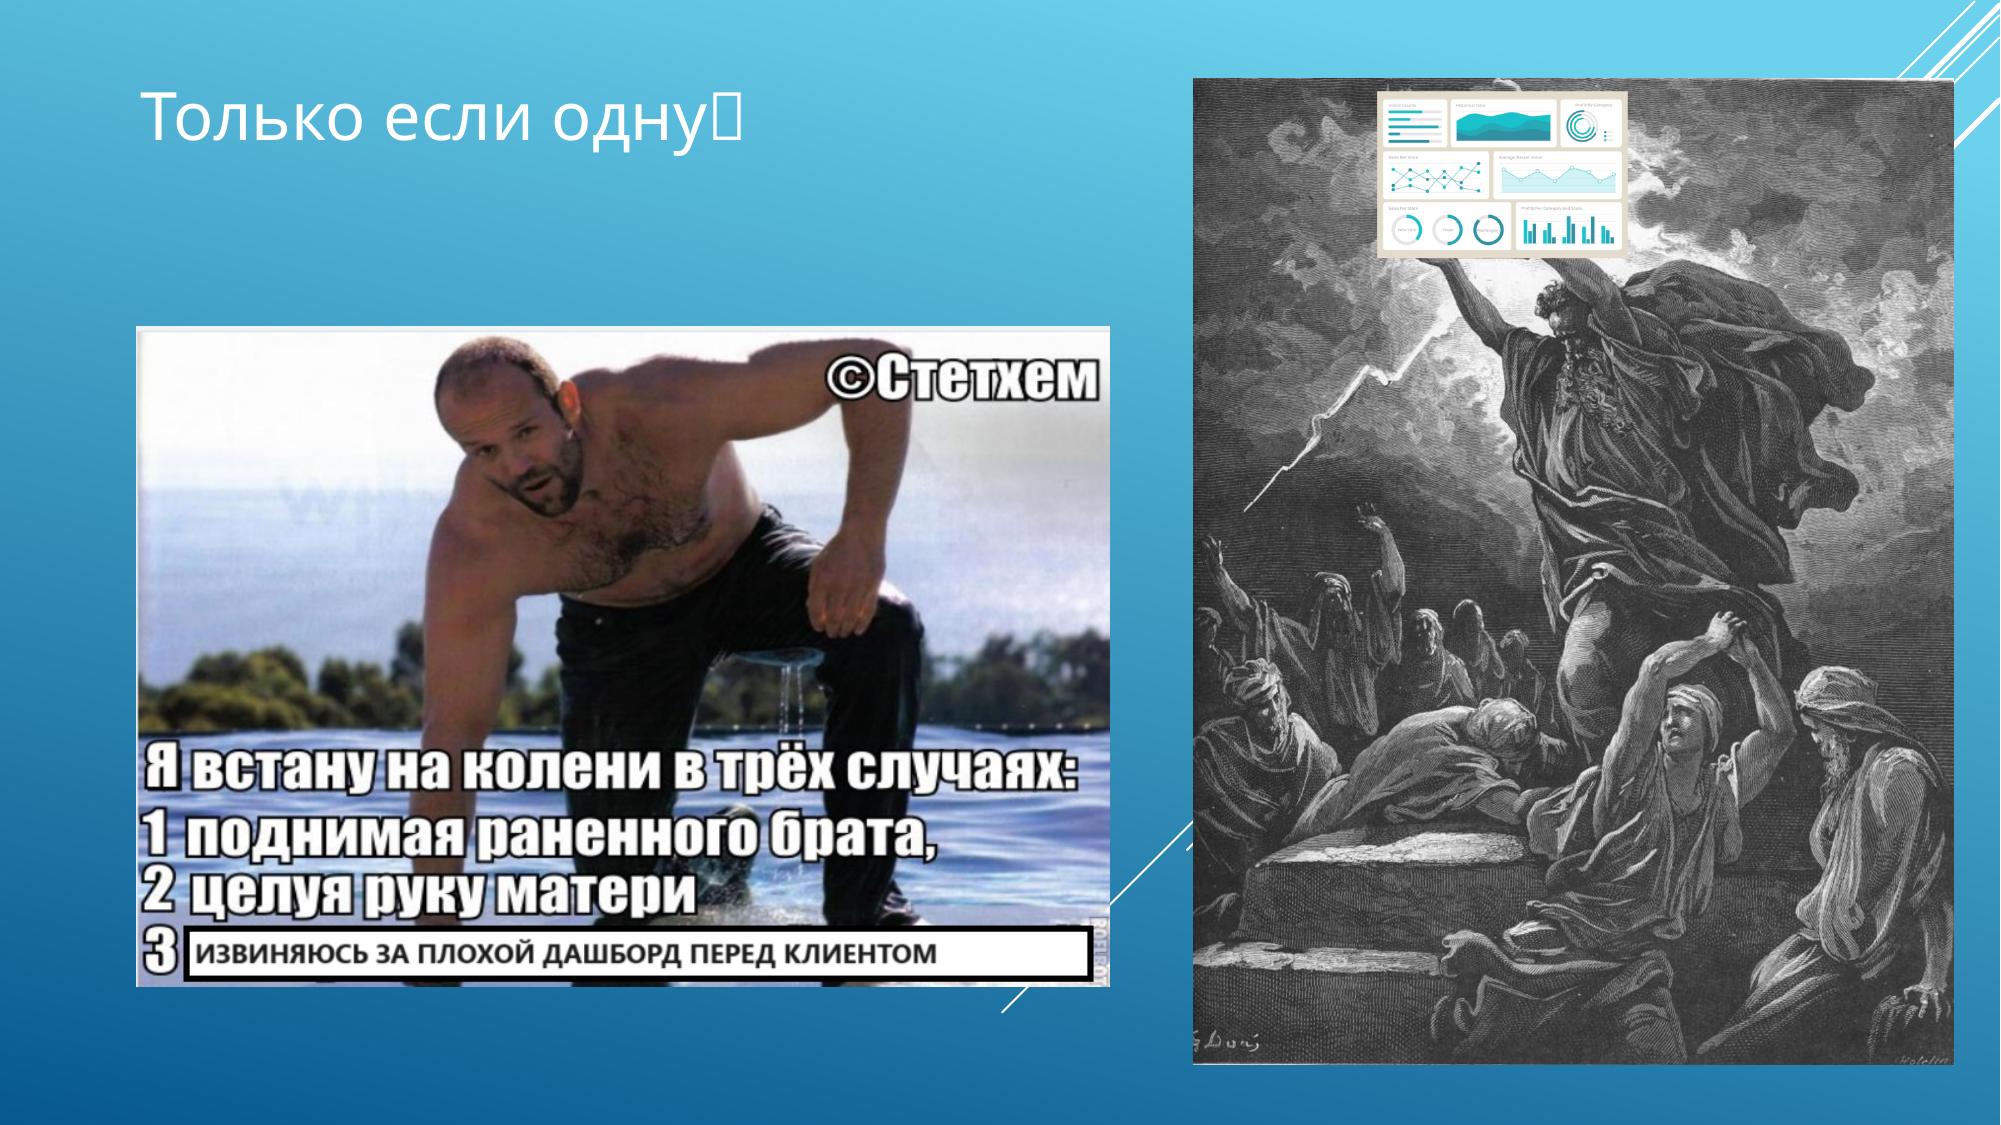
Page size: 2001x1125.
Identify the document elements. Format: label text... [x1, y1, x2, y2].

picture [1193, 77, 1954, 1065]
picture [136, 326, 1110, 987]
text_box Только если одну [125, 66, 1110, 268]
